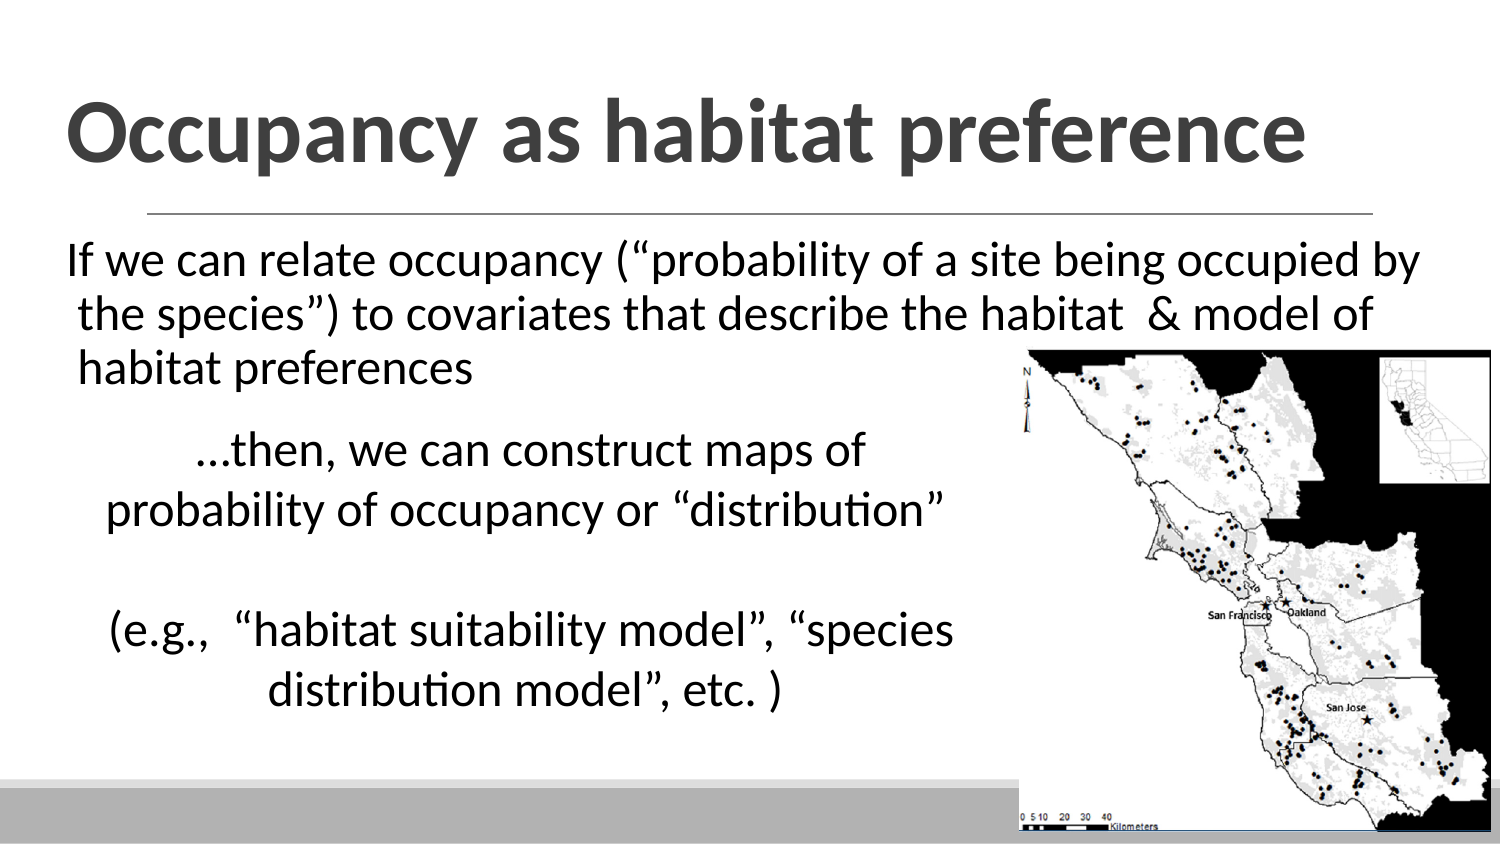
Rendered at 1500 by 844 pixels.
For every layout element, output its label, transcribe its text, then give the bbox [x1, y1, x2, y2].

list If we can relate occupancy (“probability of a site being occupied by the species”) to covariates that describe the habitat & model of habitat preferences [51, 217, 1449, 476]
title Occupancy as habitat preference [51, 72, 1449, 167]
text_box …then, we can construct maps of probability of occupancy or “distribution” (e.g., “habitat suitability model”, “species distribution model”, etc. ) [74, 409, 988, 819]
picture [1018, 346, 1491, 832]
